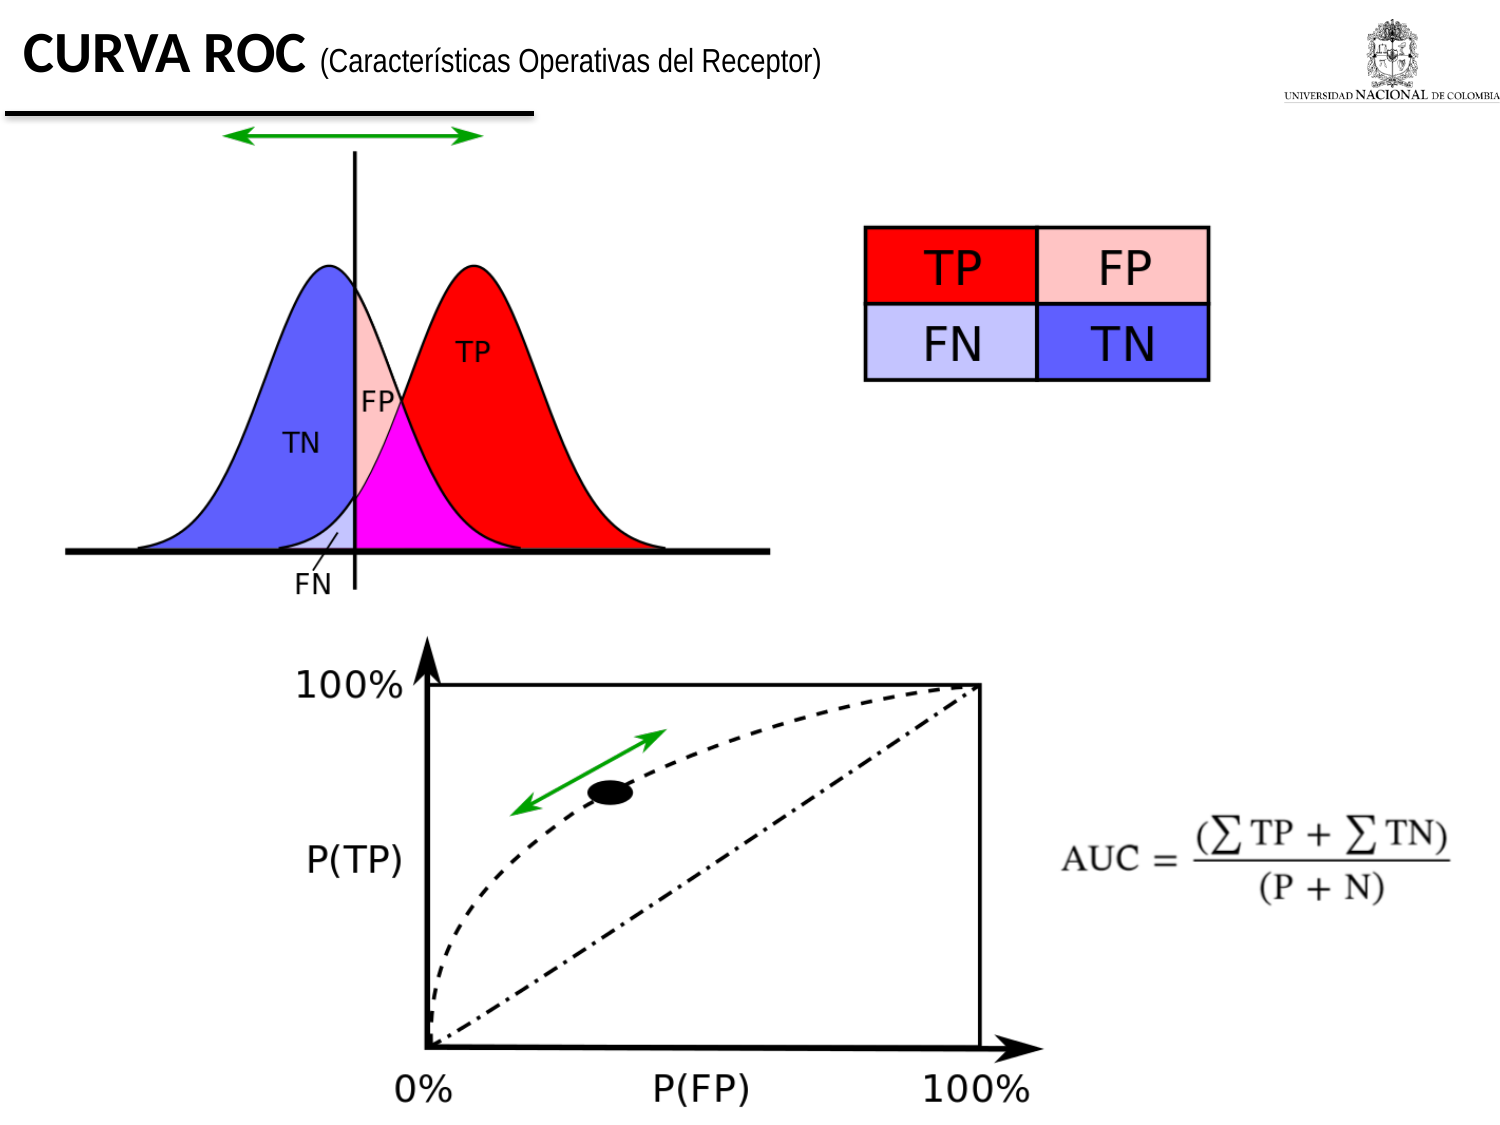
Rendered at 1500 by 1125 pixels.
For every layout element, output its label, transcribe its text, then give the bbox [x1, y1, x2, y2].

picture [0, 113, 1496, 1125]
picture [1283, 18, 1500, 106]
text_box CURVA ROC (Características Operativas del Receptor) [8, 6, 838, 92]
